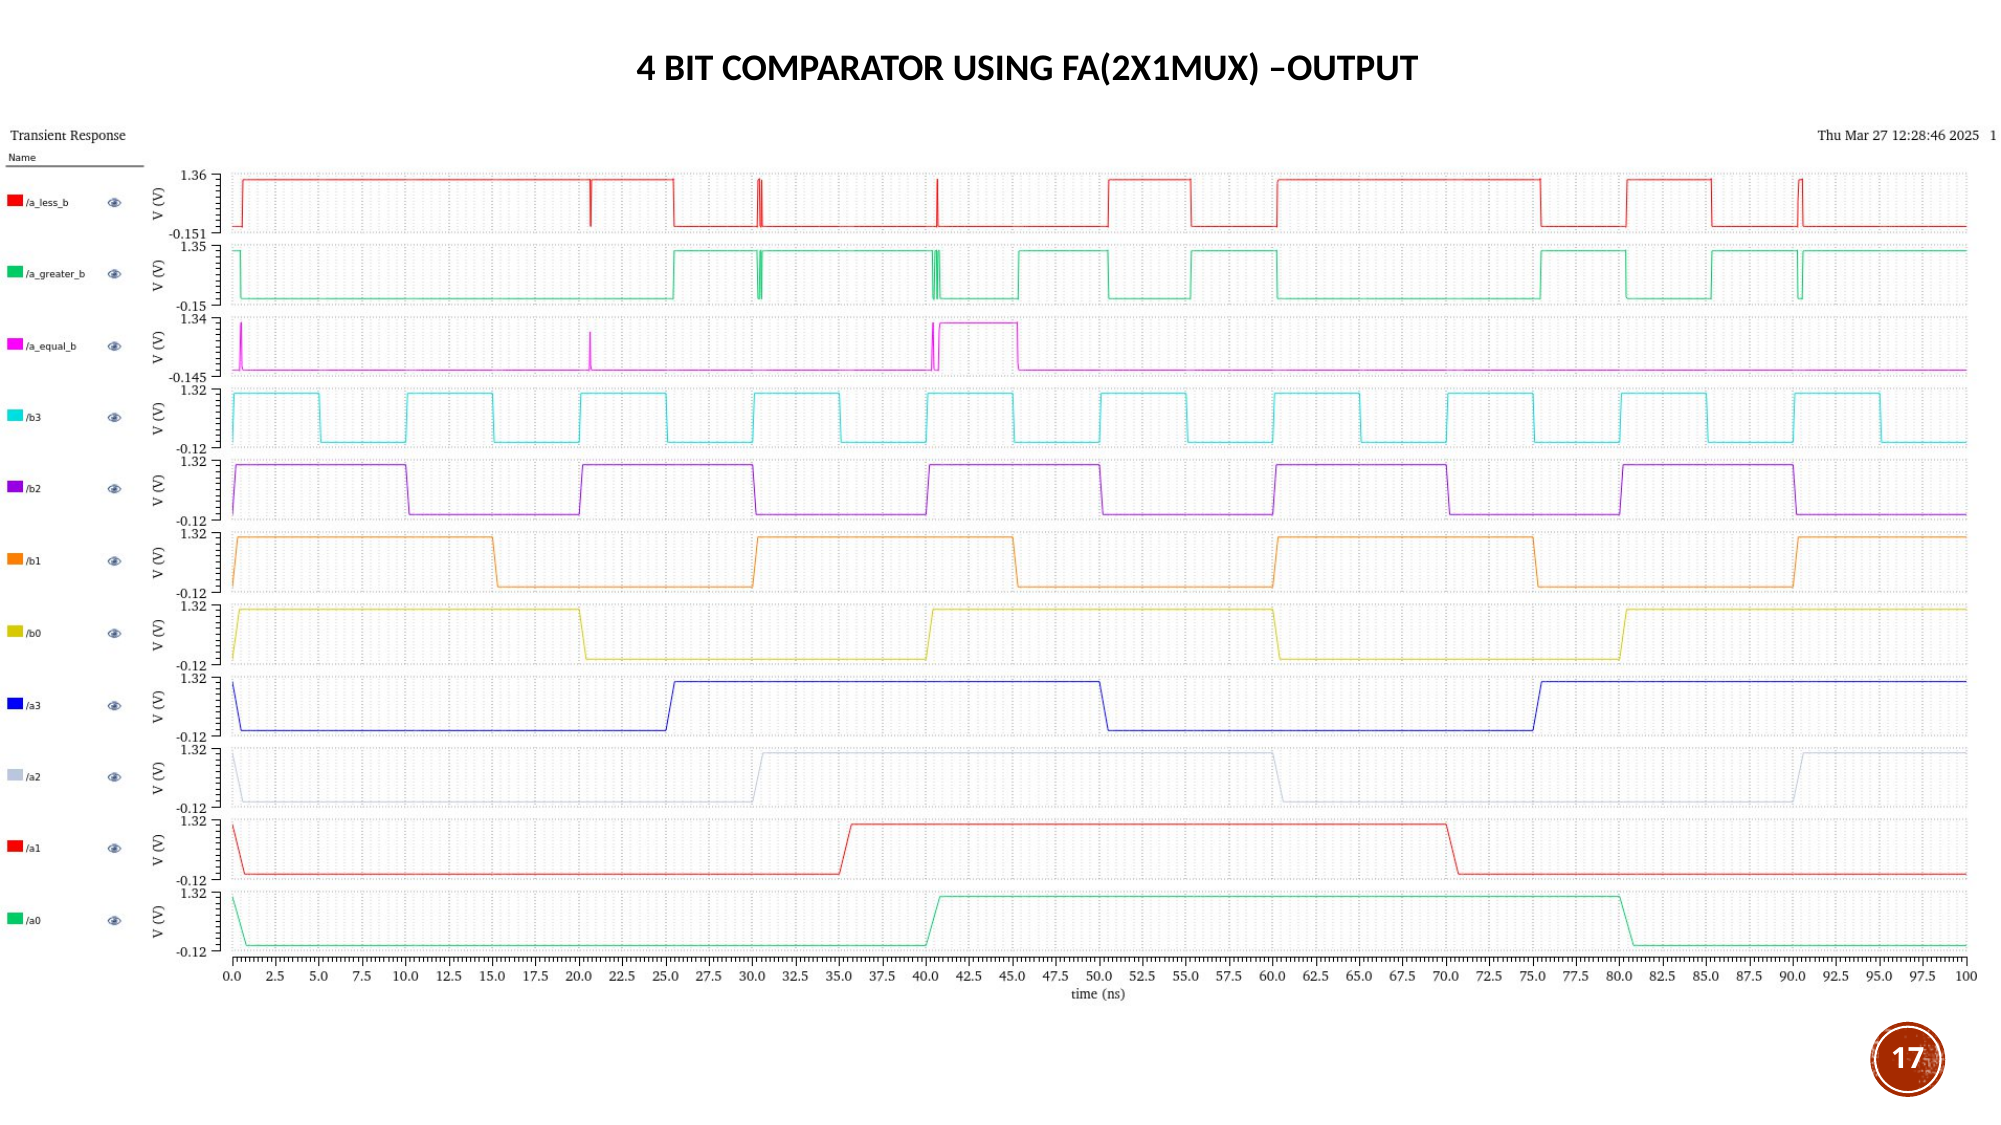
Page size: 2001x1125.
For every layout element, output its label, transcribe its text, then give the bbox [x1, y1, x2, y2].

picture [0, 117, 1998, 1005]
slide_number 17 [1855, 1028, 1961, 1089]
text_box 4 BIT COMPARATOR USING FA(2X1MUX) –OUTPUT [527, 35, 1528, 96]
